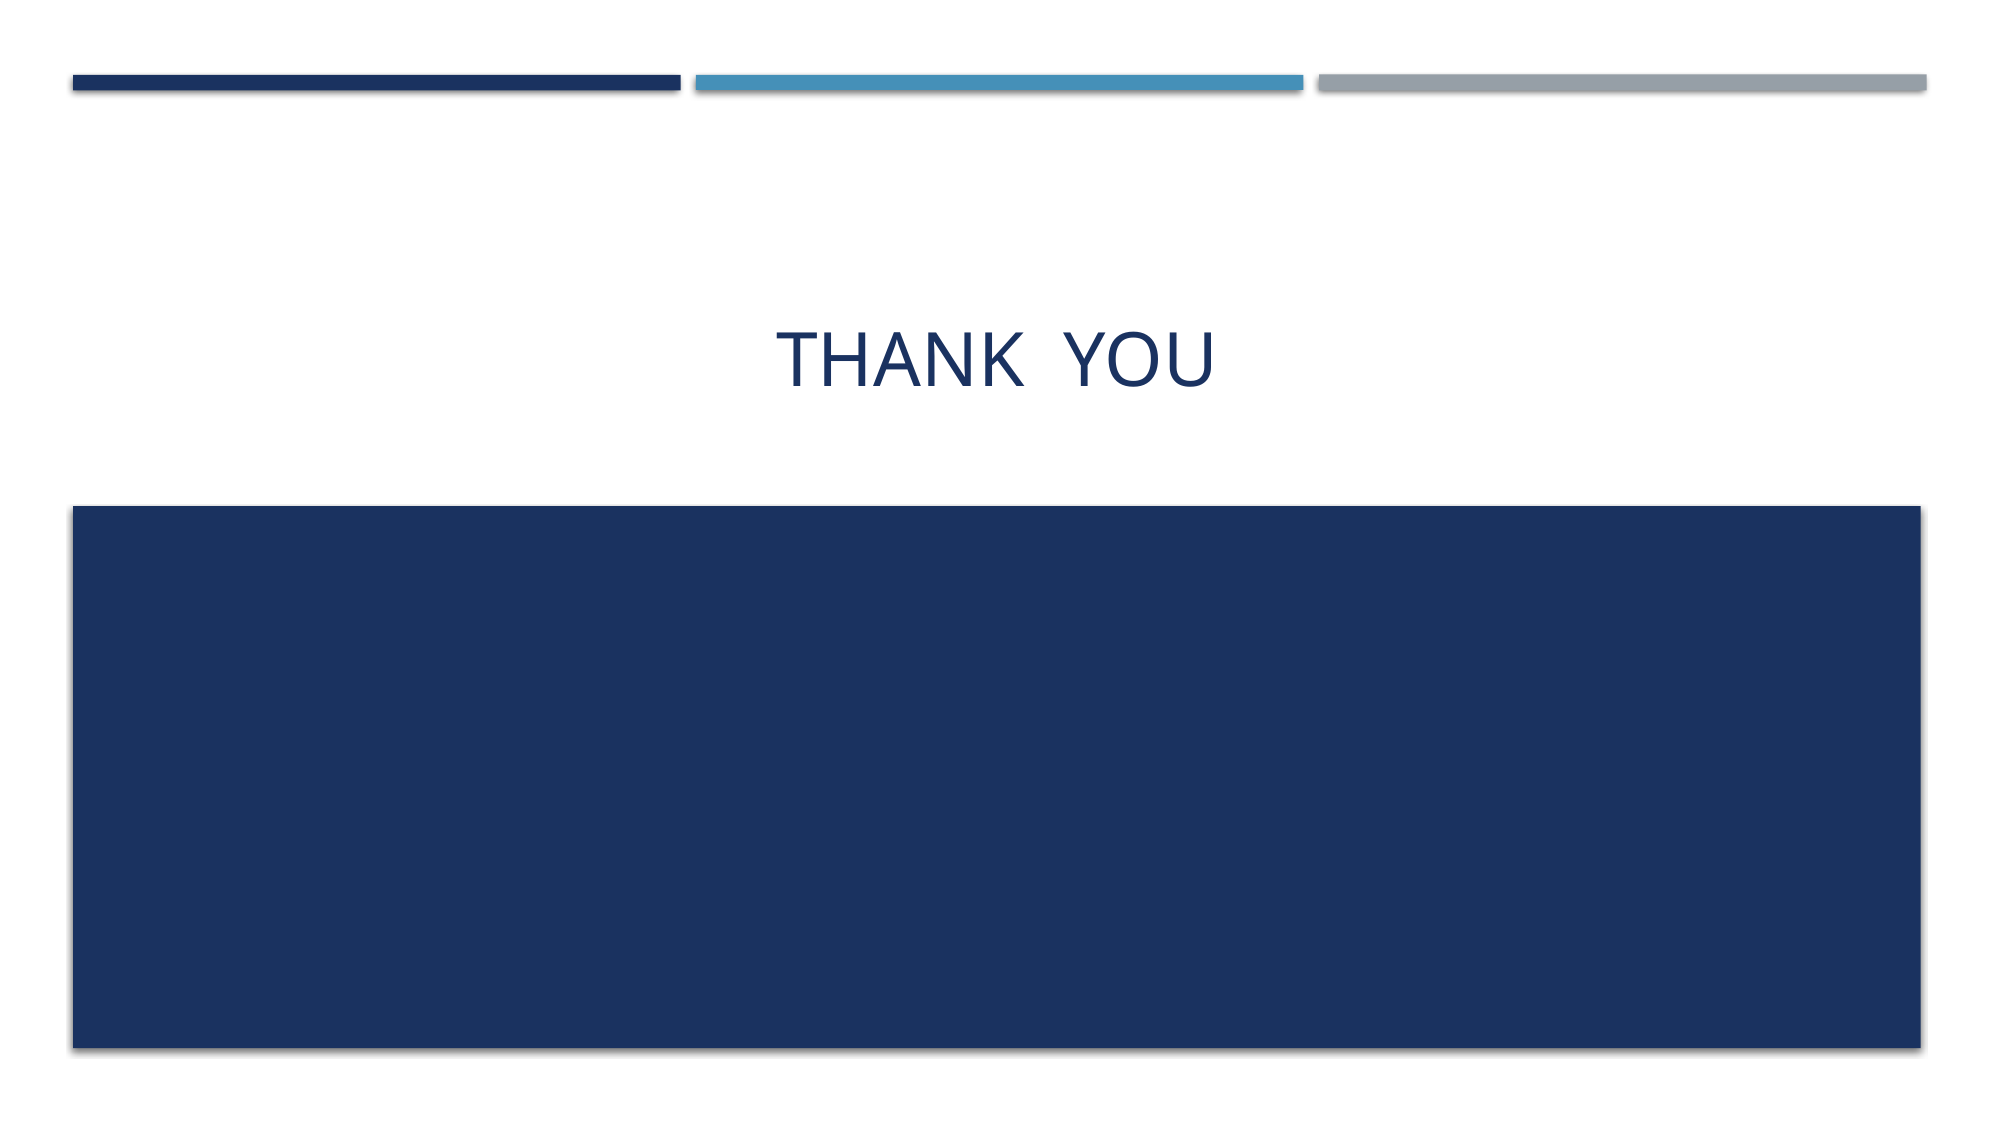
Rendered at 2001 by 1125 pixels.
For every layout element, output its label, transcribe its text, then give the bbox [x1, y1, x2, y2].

title Thank You [95, 167, 1899, 410]
